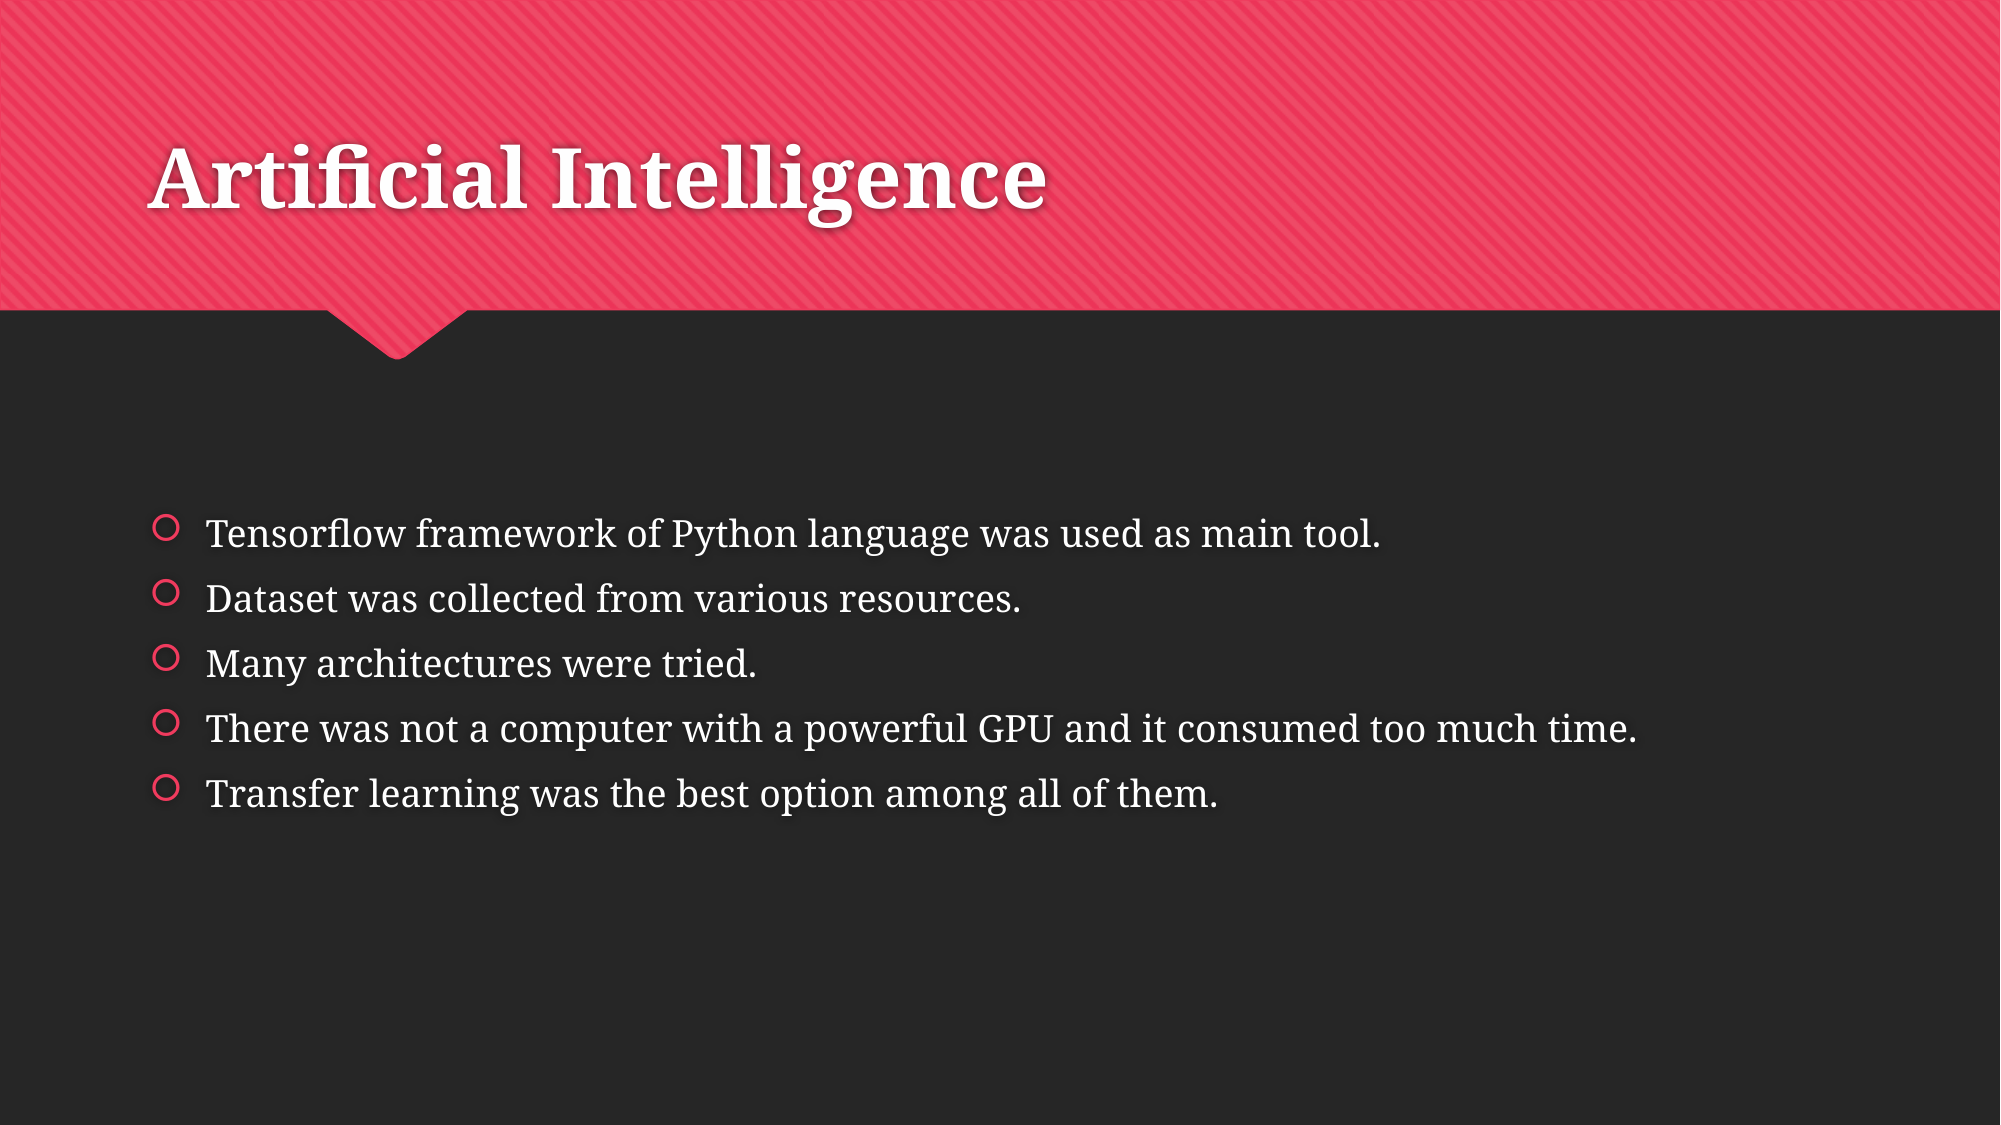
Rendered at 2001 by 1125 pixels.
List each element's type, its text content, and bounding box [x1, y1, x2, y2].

list Tensorflow framework of Python language was used as main tool. Dataset was collected from various resources. Many architectures were tried. There was not a computer with a powerful GPU and it consumed too much time. Transfer learning was the best option among all of them. [134, 364, 1866, 962]
title Artificial Intelligence [132, 73, 1868, 233]
